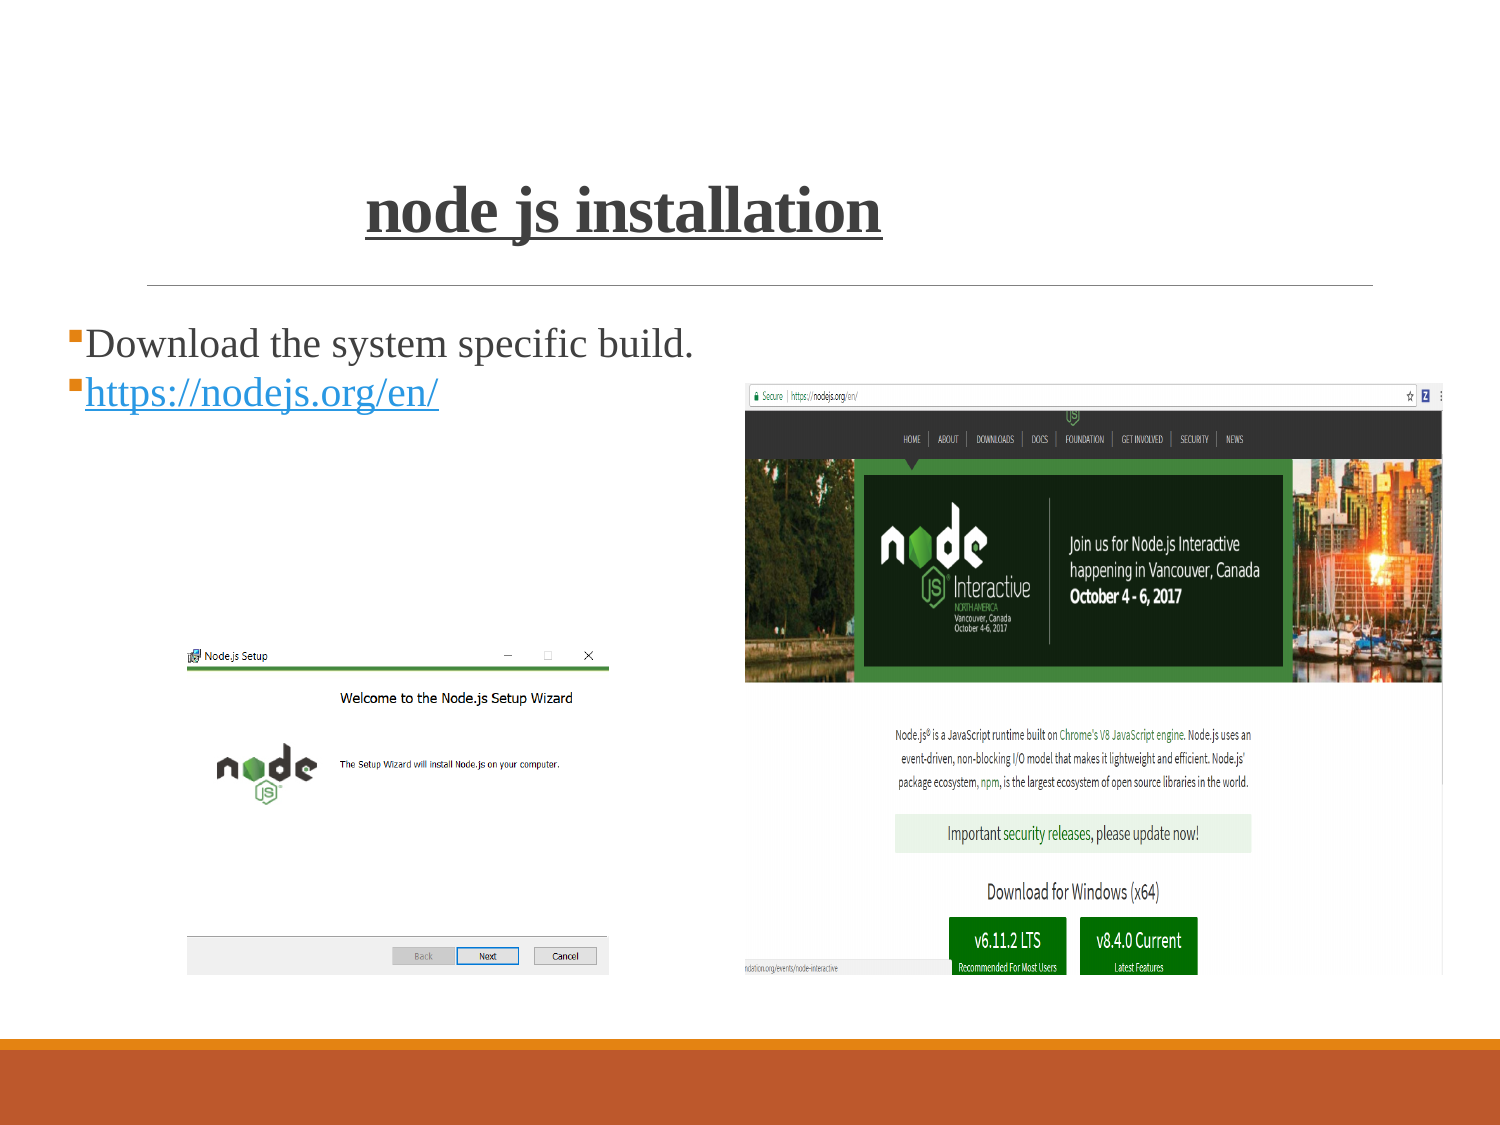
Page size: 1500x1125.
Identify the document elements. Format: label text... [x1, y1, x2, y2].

picture [186, 649, 610, 976]
picture [744, 383, 1444, 976]
list Download the system specific build. https://nodejs.org/en/ [51, 306, 808, 1038]
title node js installation [350, 137, 1011, 262]
